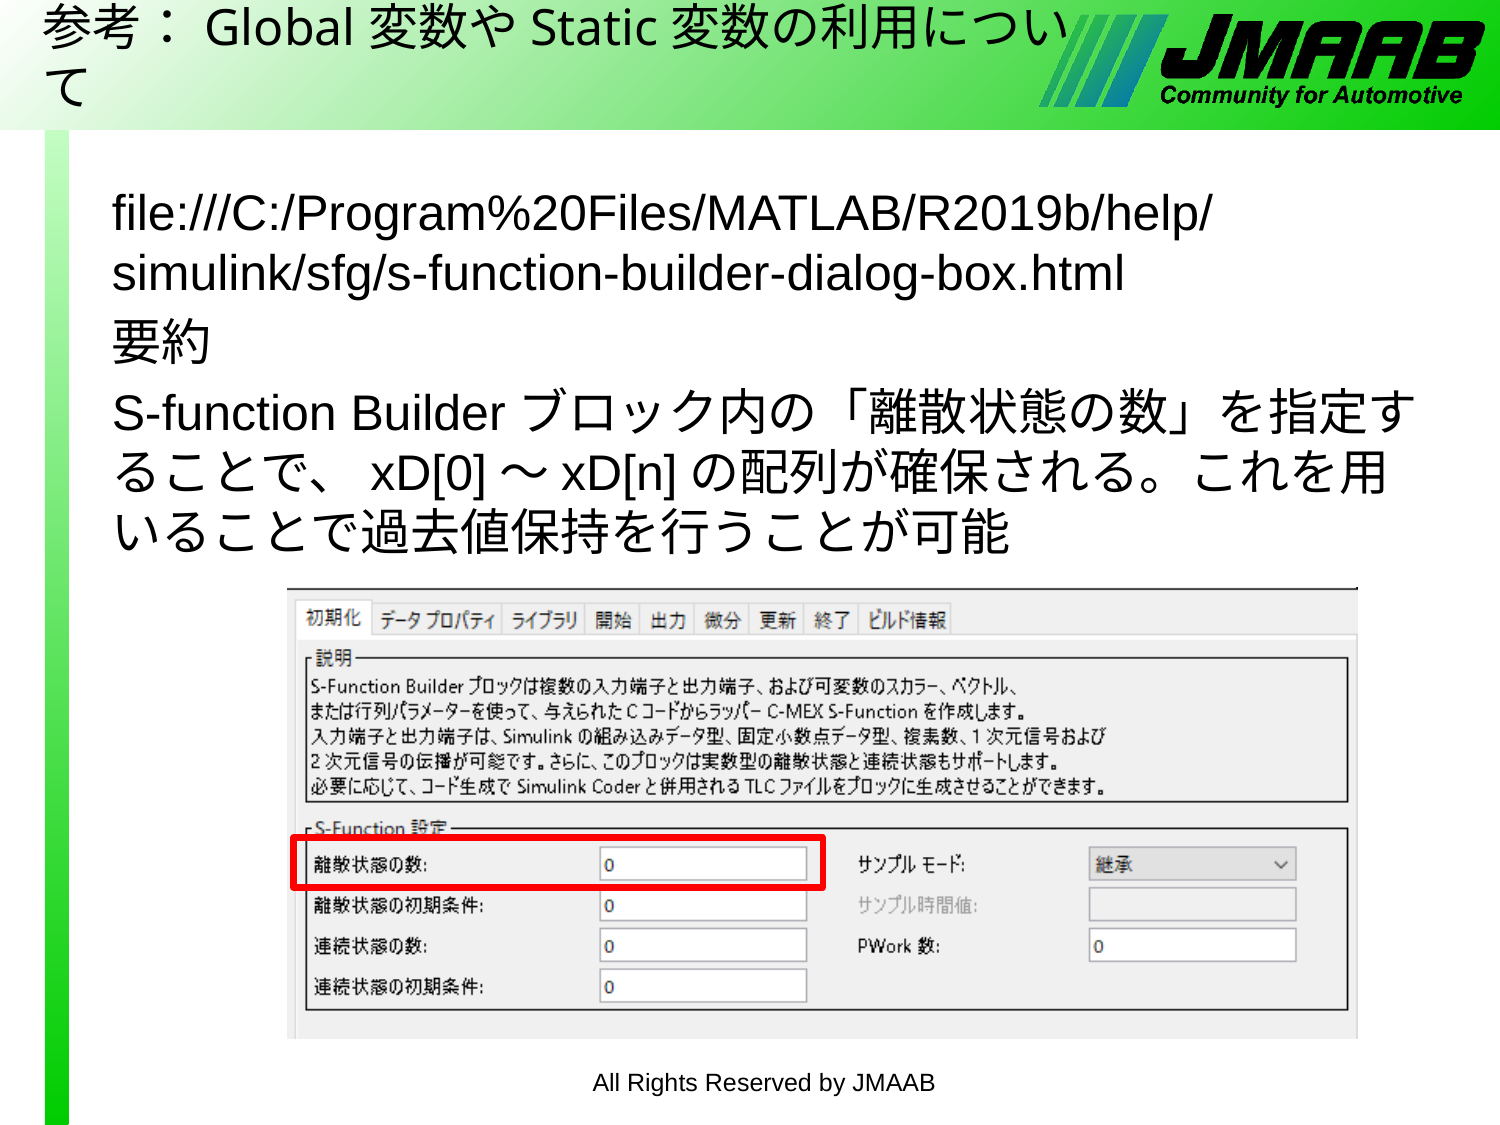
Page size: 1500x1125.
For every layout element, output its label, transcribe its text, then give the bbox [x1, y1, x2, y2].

picture [1036, 11, 1486, 109]
title 参考：Global変数やStatic変数の利用について [27, 21, 1100, 91]
list file:///C:/Program%20Files/MATLAB/R2019b/help/simulink/sfg/s-function-builder-dialog-box.html 要約 S-function Builderブロック内の「離散状態の数」を指定することで、xD[0]～xD[n]の配列が確保される。これを用いることで過去値保持を行うことが可能 [96, 172, 1447, 1047]
picture [287, 587, 1358, 1040]
